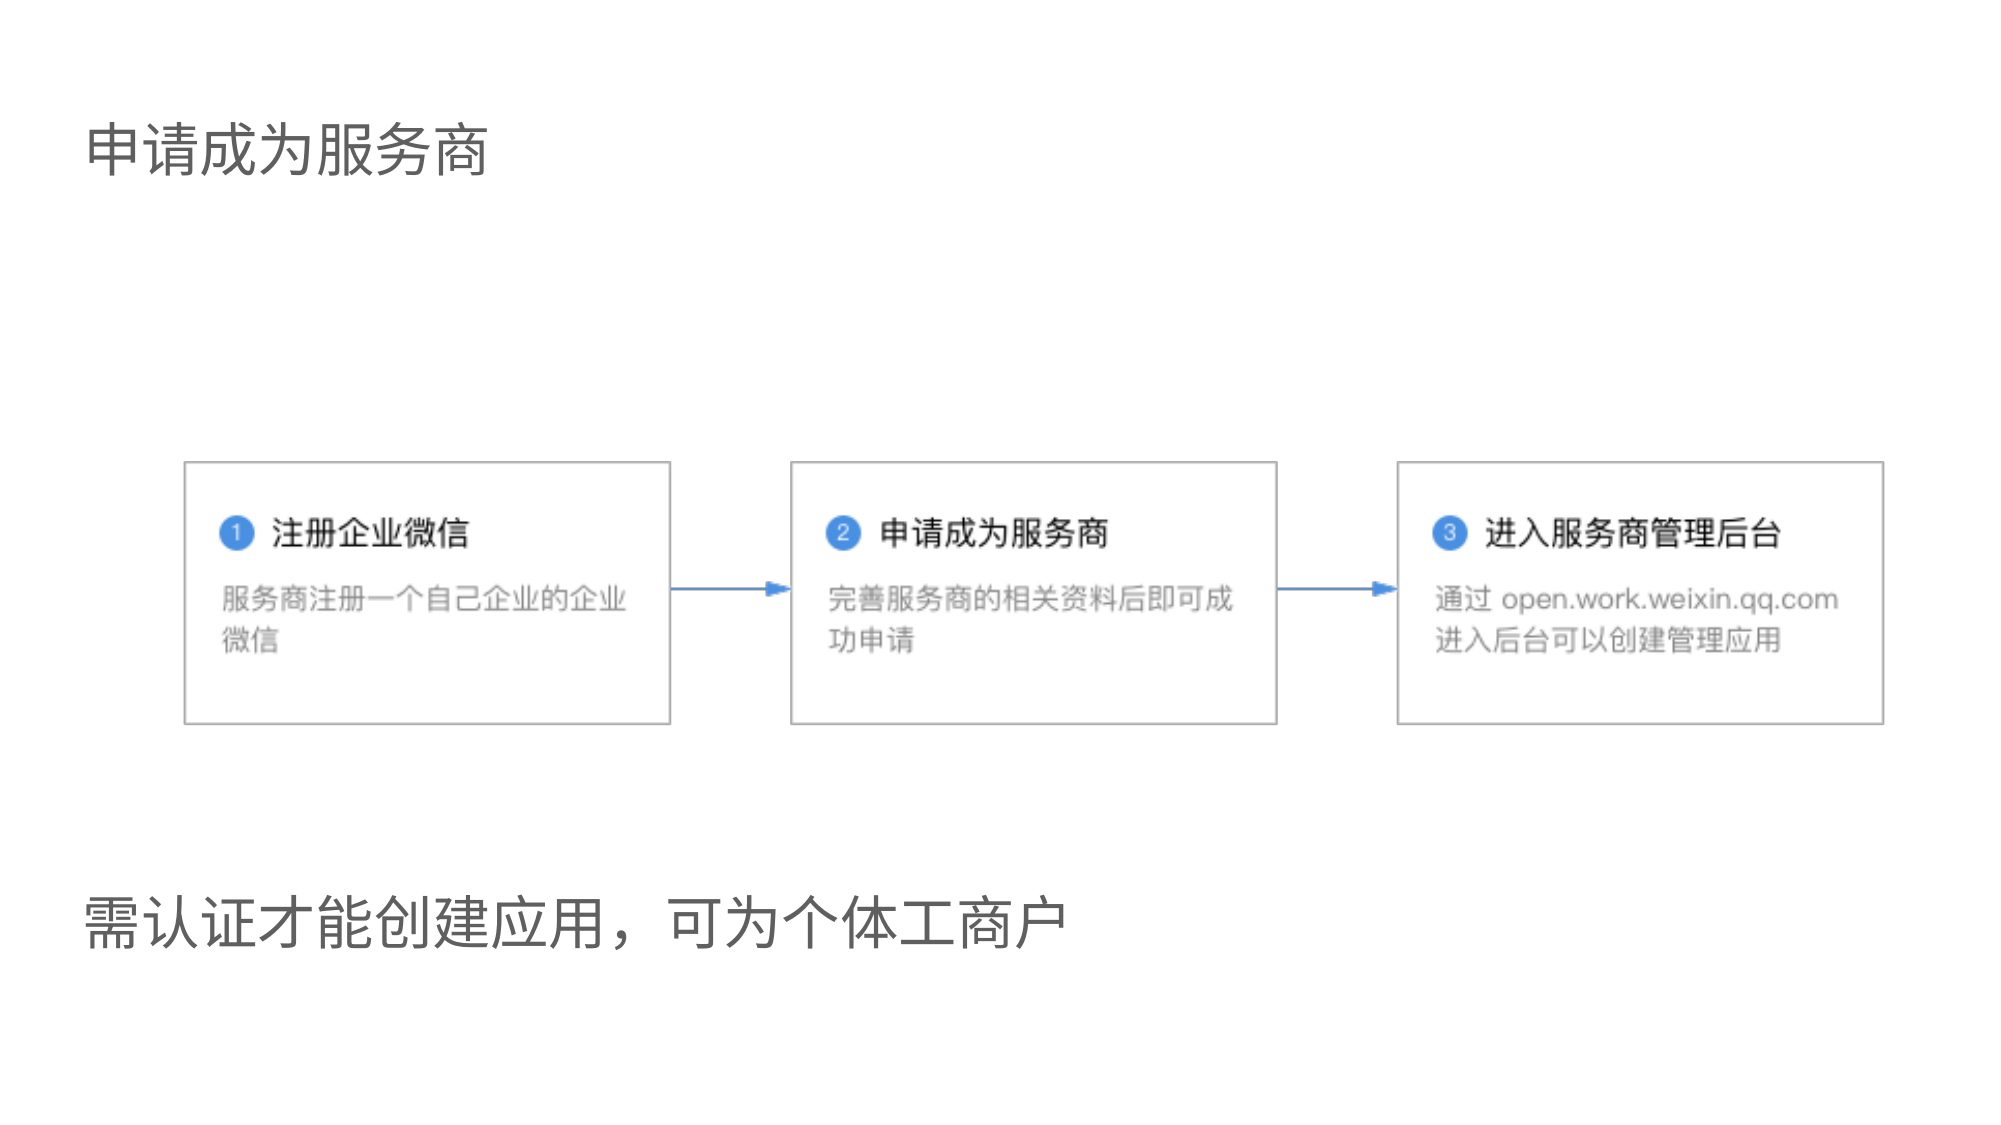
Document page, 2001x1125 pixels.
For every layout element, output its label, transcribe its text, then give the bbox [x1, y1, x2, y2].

text_box 需认证才能创建应用，可为个体工商户 [75, 878, 1640, 964]
text_box 申请成为服务商 [75, 105, 1860, 331]
picture [75, 402, 1994, 780]
